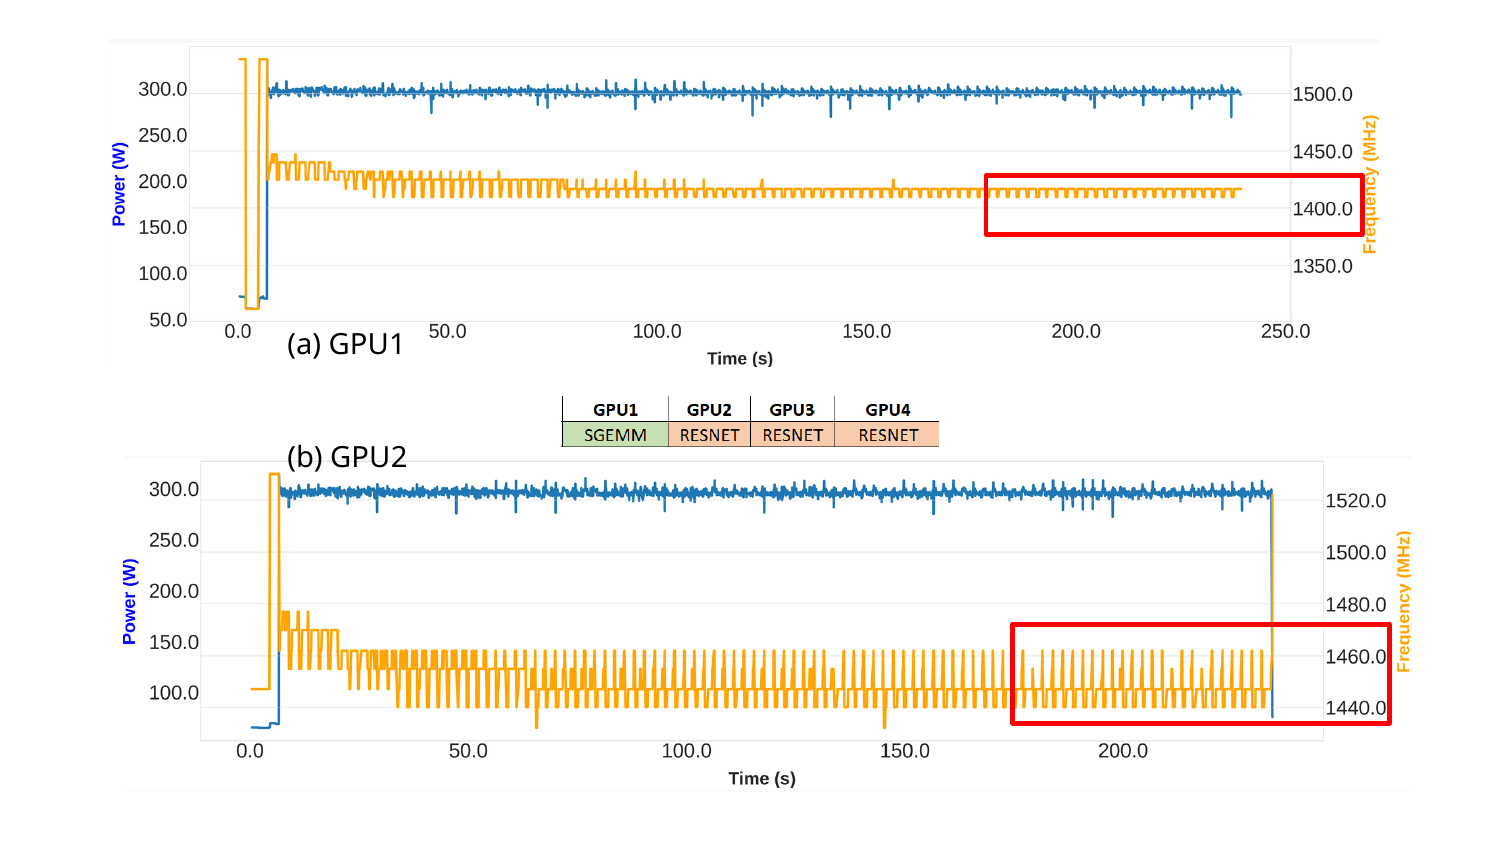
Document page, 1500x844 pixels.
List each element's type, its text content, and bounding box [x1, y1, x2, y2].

picture [122, 456, 1411, 792]
picture [561, 396, 939, 448]
text_box (b) GPU2 [272, 423, 430, 455]
picture [109, 39, 1380, 367]
